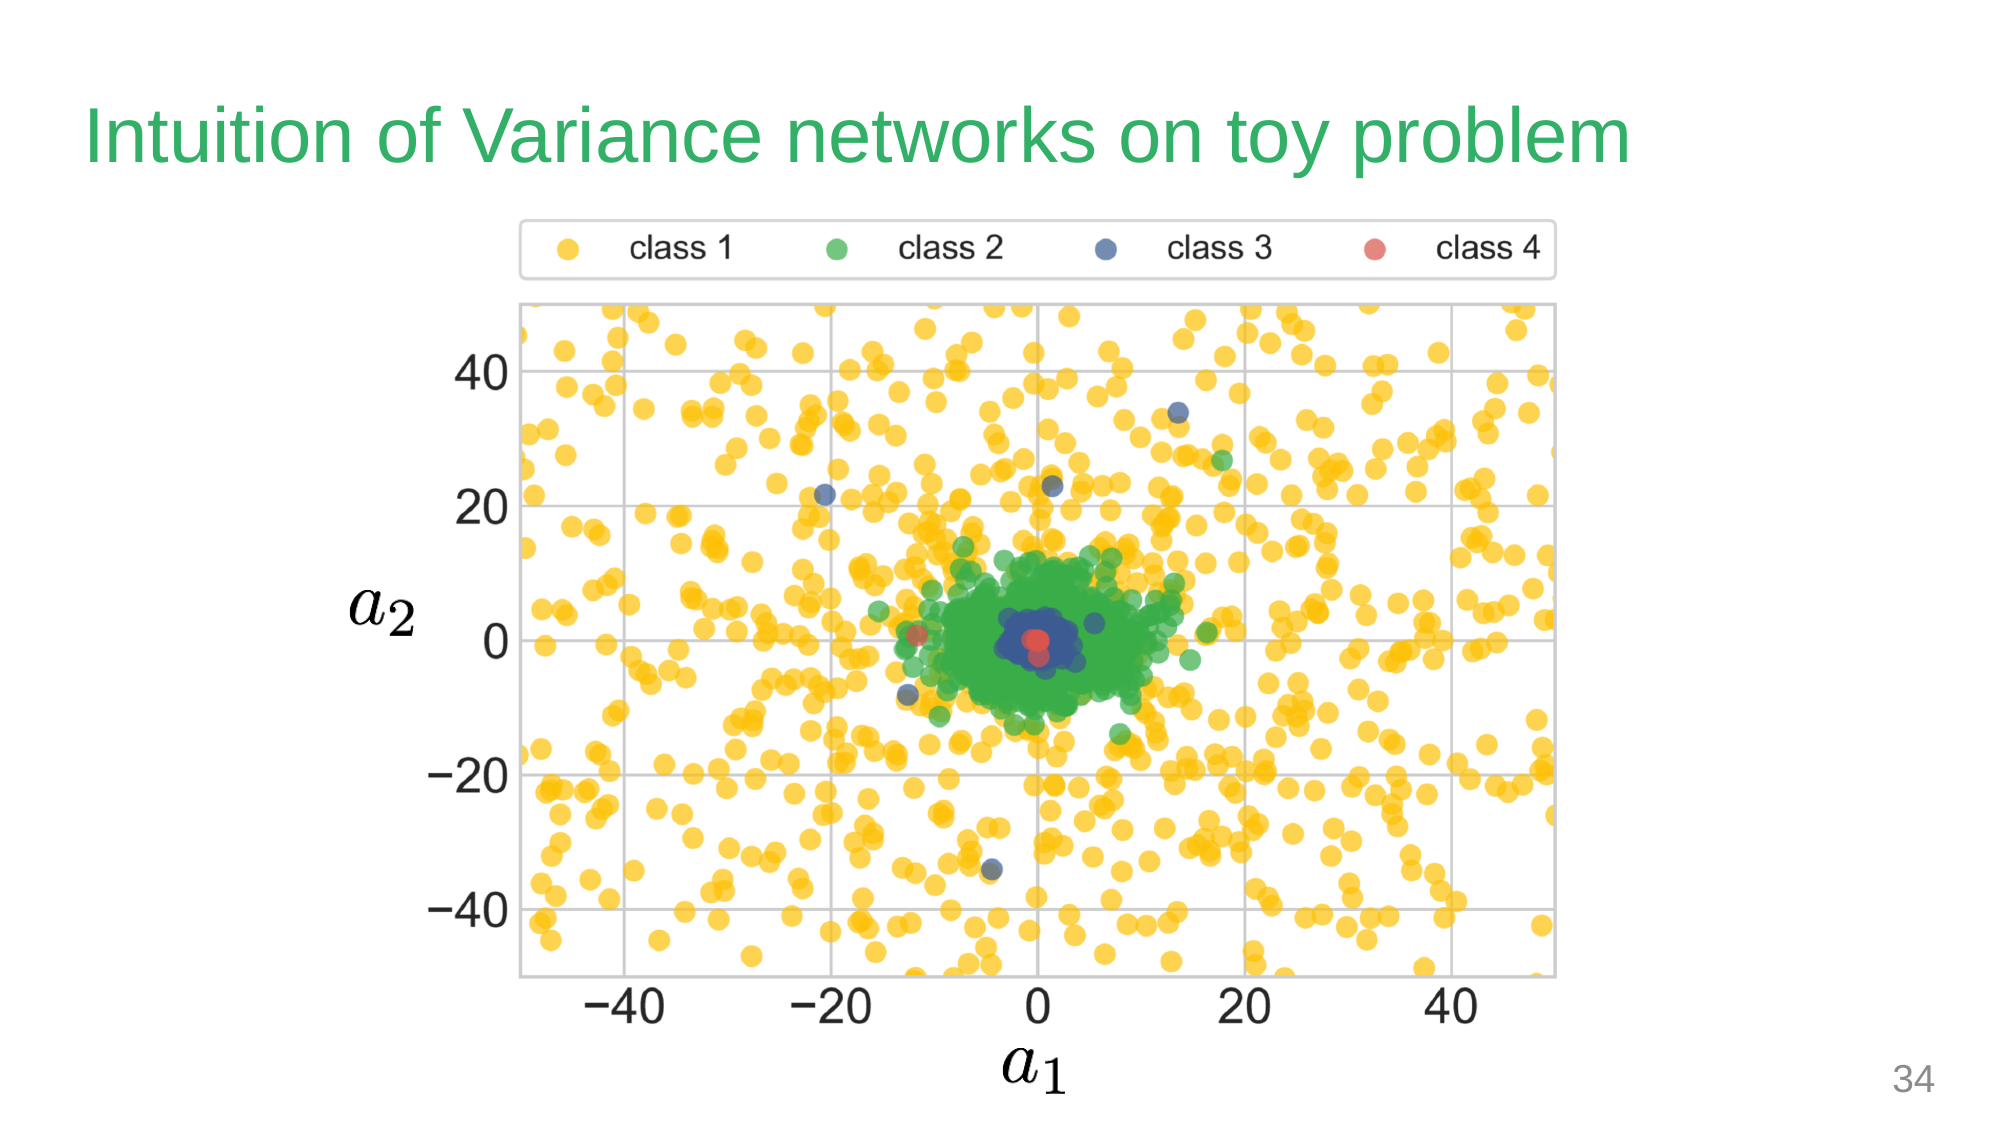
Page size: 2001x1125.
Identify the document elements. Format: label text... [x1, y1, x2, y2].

picture [1002, 1048, 1065, 1095]
slide_number 34 [1872, 1033, 1993, 1120]
picture [349, 590, 414, 637]
picture [425, 195, 1575, 1033]
title Intuition of Variance networks on toy problem [68, 70, 1932, 196]
